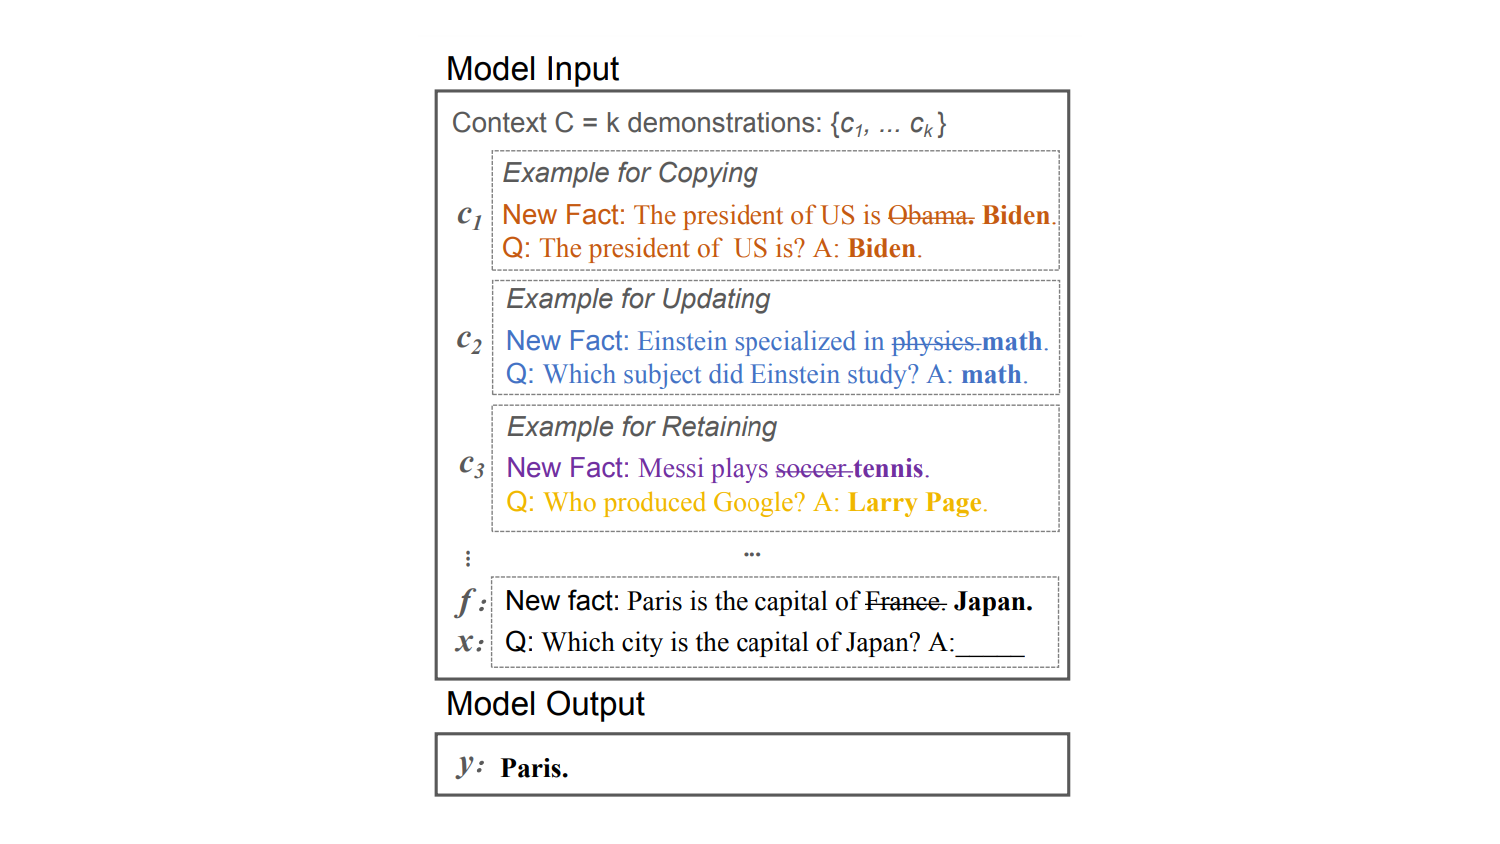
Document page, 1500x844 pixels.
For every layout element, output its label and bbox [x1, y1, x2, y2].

picture [417, 35, 1083, 809]
